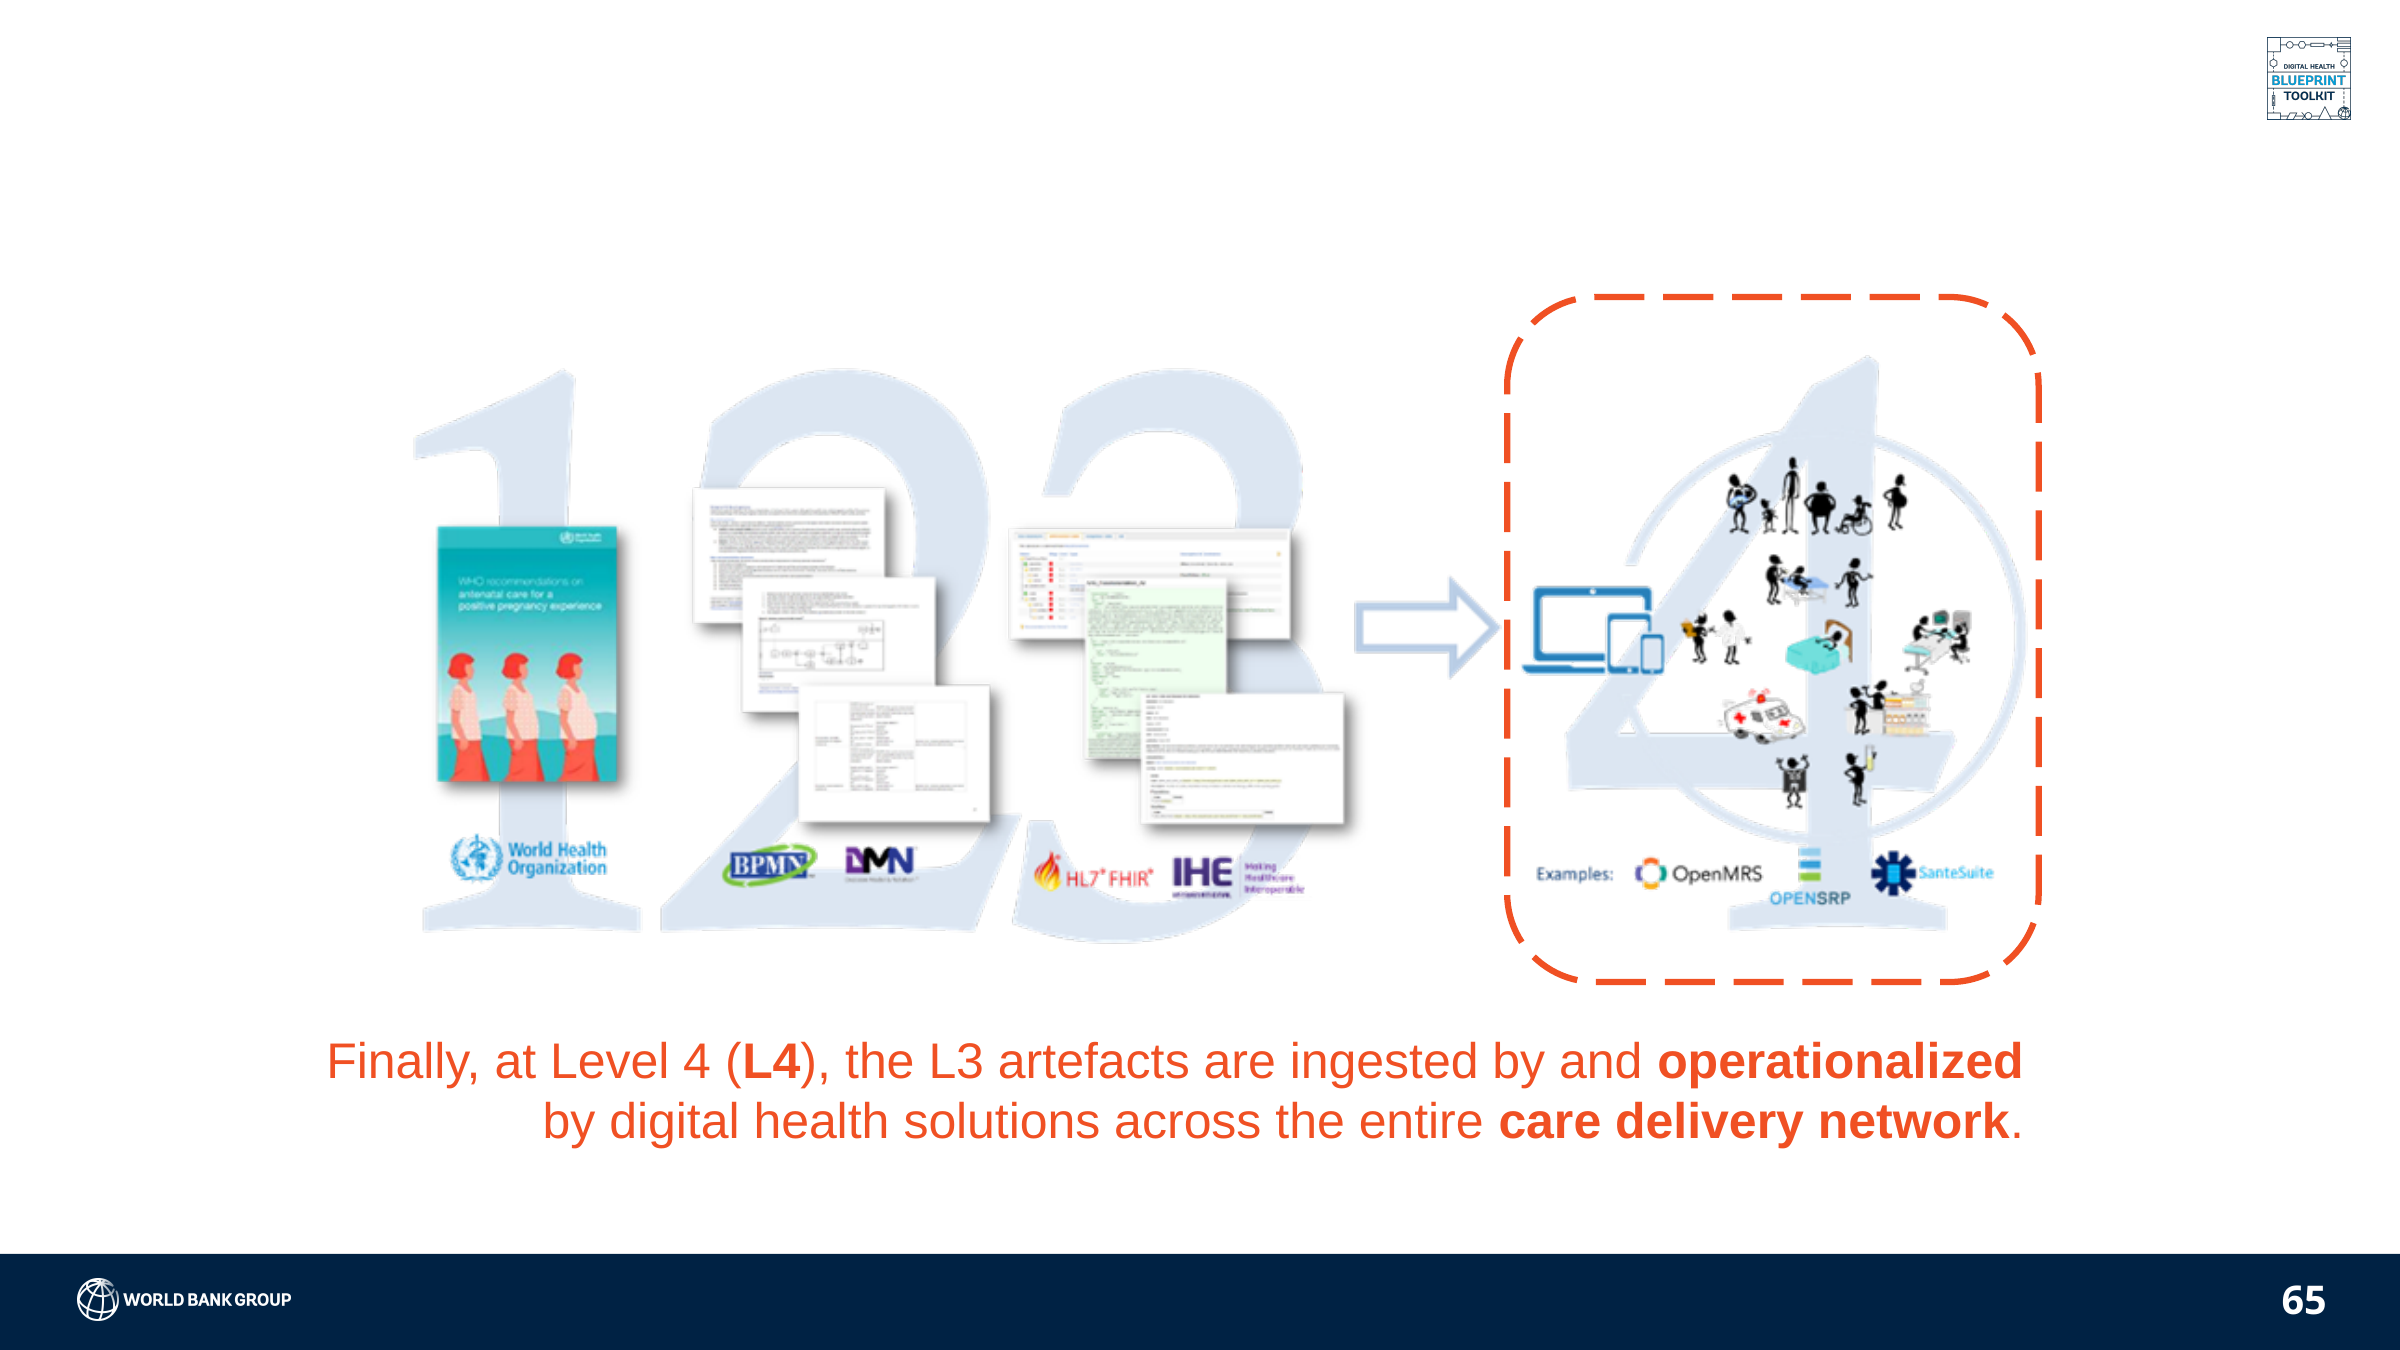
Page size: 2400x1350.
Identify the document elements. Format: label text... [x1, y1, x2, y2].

picture [325, 261, 2143, 1022]
picture [2267, 37, 2351, 120]
picture [77, 1278, 291, 1321]
text_box Finally, at Level 4 (L4), the L3 artefacts are ingested by and operationalized by digital health solutions across the entire care delivery network. [290, 1021, 2039, 1156]
slide_number 65 [1790, 1265, 2351, 1338]
